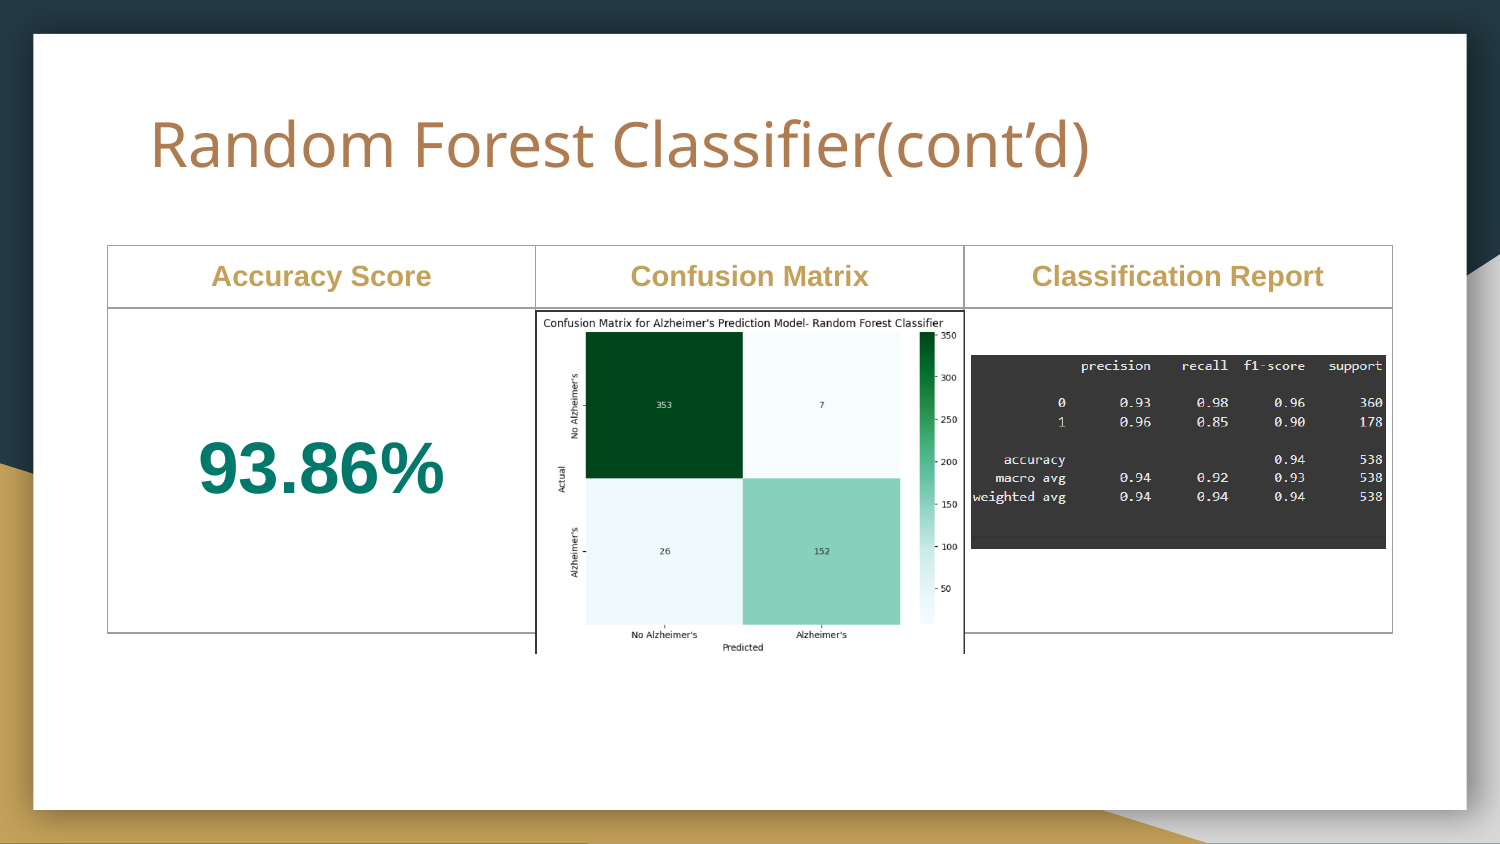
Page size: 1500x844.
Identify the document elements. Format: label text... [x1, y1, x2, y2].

table_header Confusion Matrix [536, 246, 963, 307]
table_cell [965, 309, 1392, 632]
table_header Accuracy Score [108, 246, 535, 307]
table_cell 93.86% [108, 309, 534, 632]
title Random Forest Classifier(cont’d) [134, 73, 1366, 230]
table_header Classification Report [965, 246, 1392, 307]
picture [970, 355, 1386, 549]
picture [535, 310, 965, 654]
